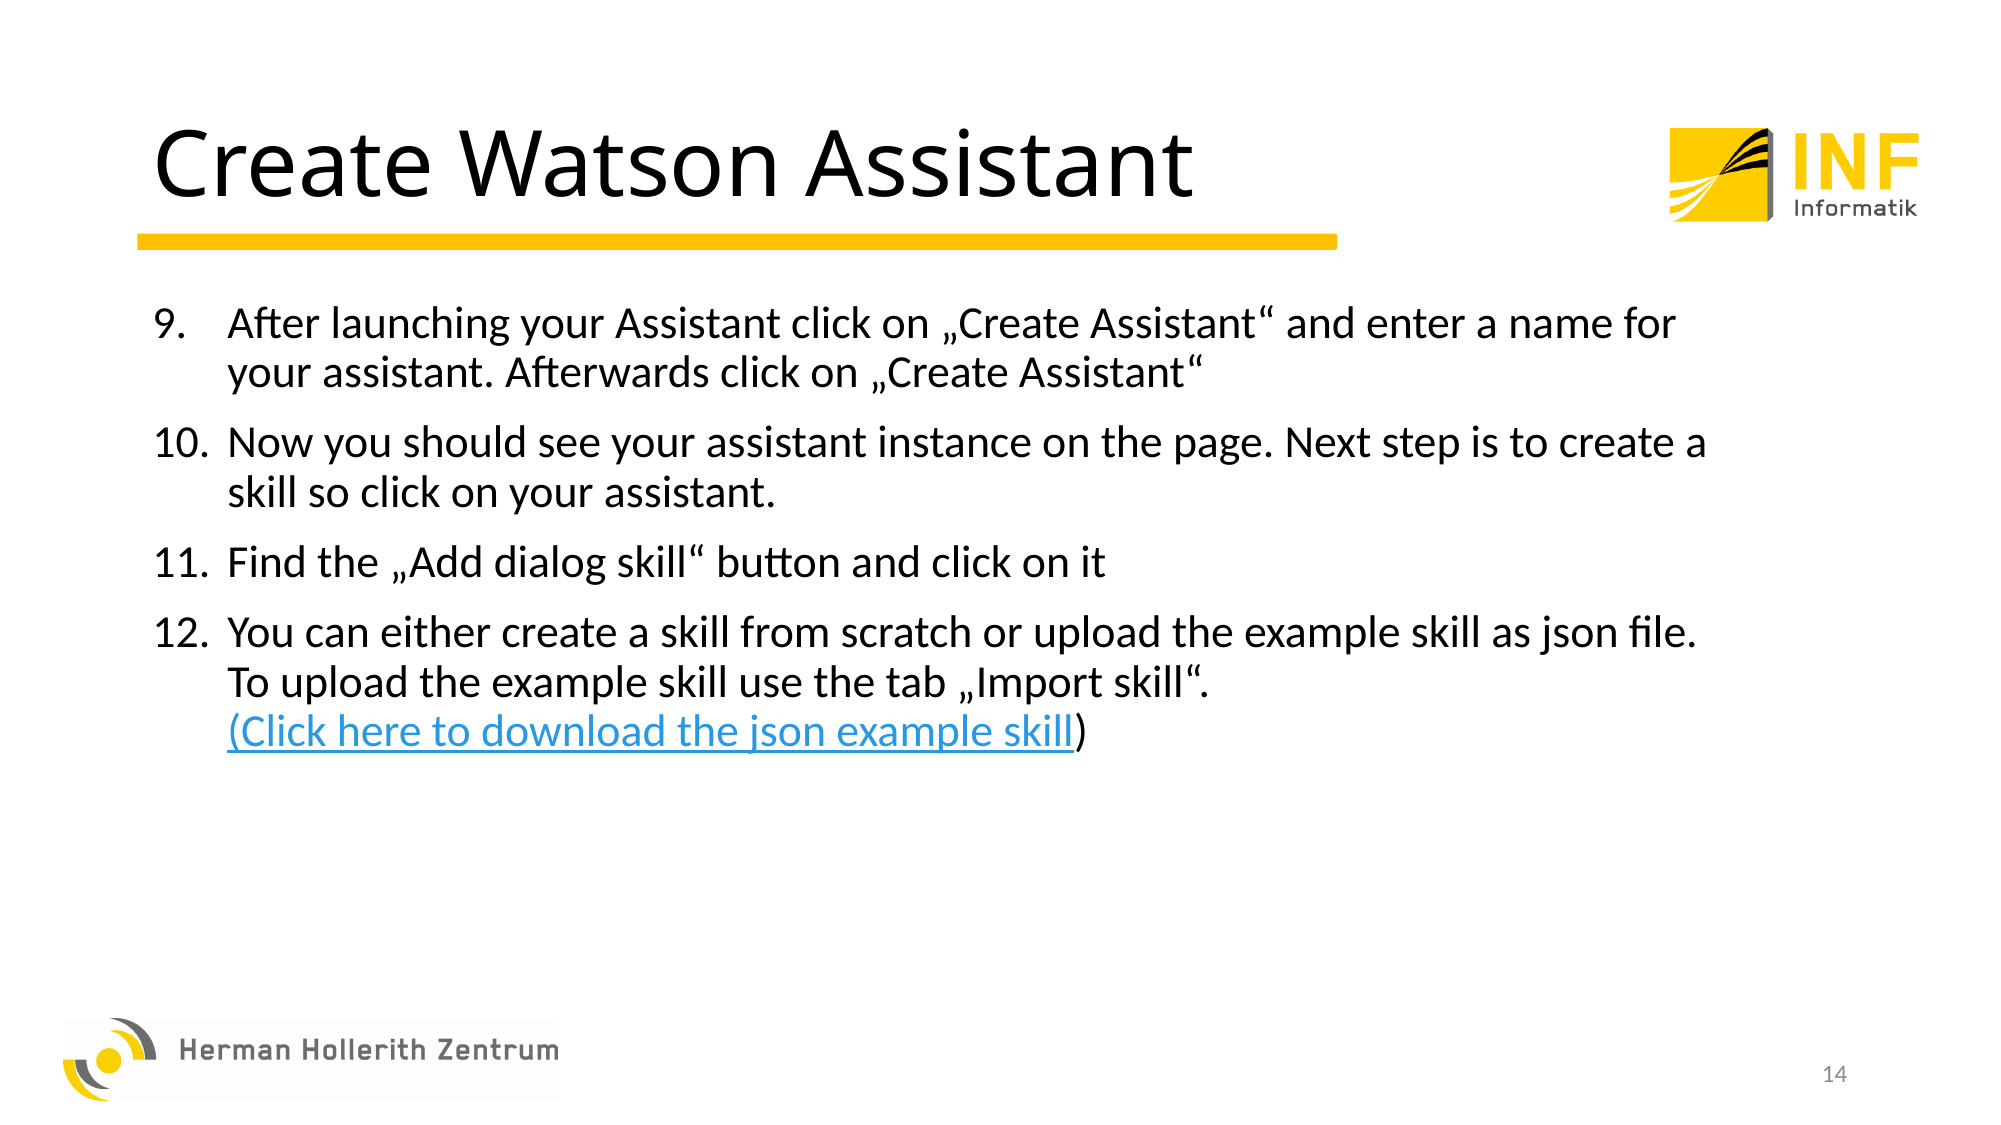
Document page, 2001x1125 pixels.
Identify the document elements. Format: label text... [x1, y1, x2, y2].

list After launching your Assistant click on „Create Assistant“ and enter a name for your assistant. Afterwards click on „Create Assistant“ Now you should see your assistant instance on the page. Next step is to create a skill so click on your assistant. Find the „Add dialog skill“ button and click on it You can either create a skill from scratch or upload the example skill as json file. To upload the example skill use the tab „Import skill“. (Click here to download the json example skill) [137, 291, 1730, 802]
picture [1863, 121, 1937, 228]
picture [63, 1018, 558, 1101]
slide_number 13 [1412, 1042, 1863, 1103]
title Create Watson Assistant [137, 57, 1863, 276]
